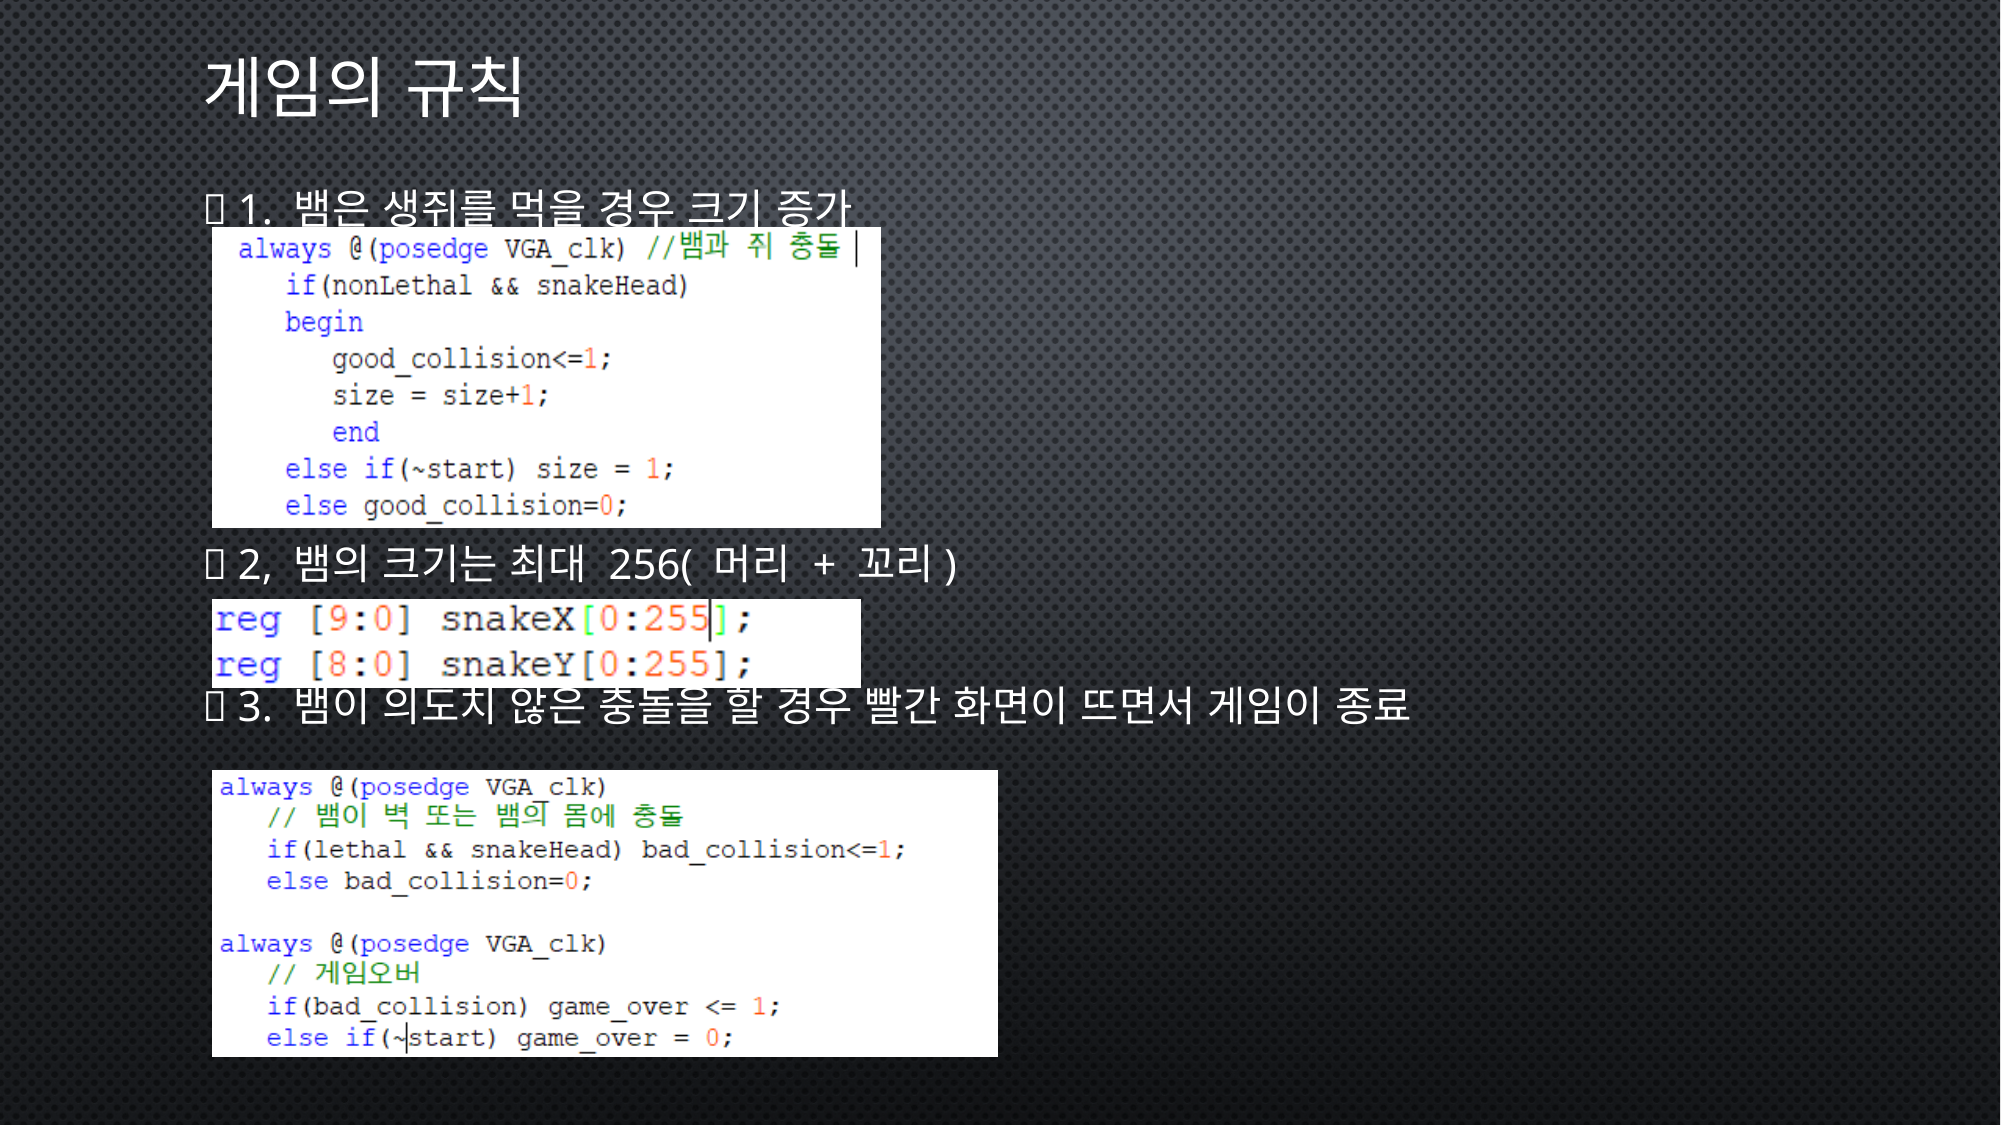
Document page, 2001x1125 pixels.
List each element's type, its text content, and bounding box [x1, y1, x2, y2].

picture [212, 227, 881, 529]
picture [212, 770, 998, 1057]
picture [212, 598, 861, 688]
list  1. 뱀은 생쥐를 먹을 경우 크기 증가  2, 뱀의 크기는 최대 256( 머리 + 꼬리)  3. 뱀이 의도치 않은 충돌을 할 경우 빨간 화면이 뜨면서 게임이 종료 [187, 28, 1813, 886]
